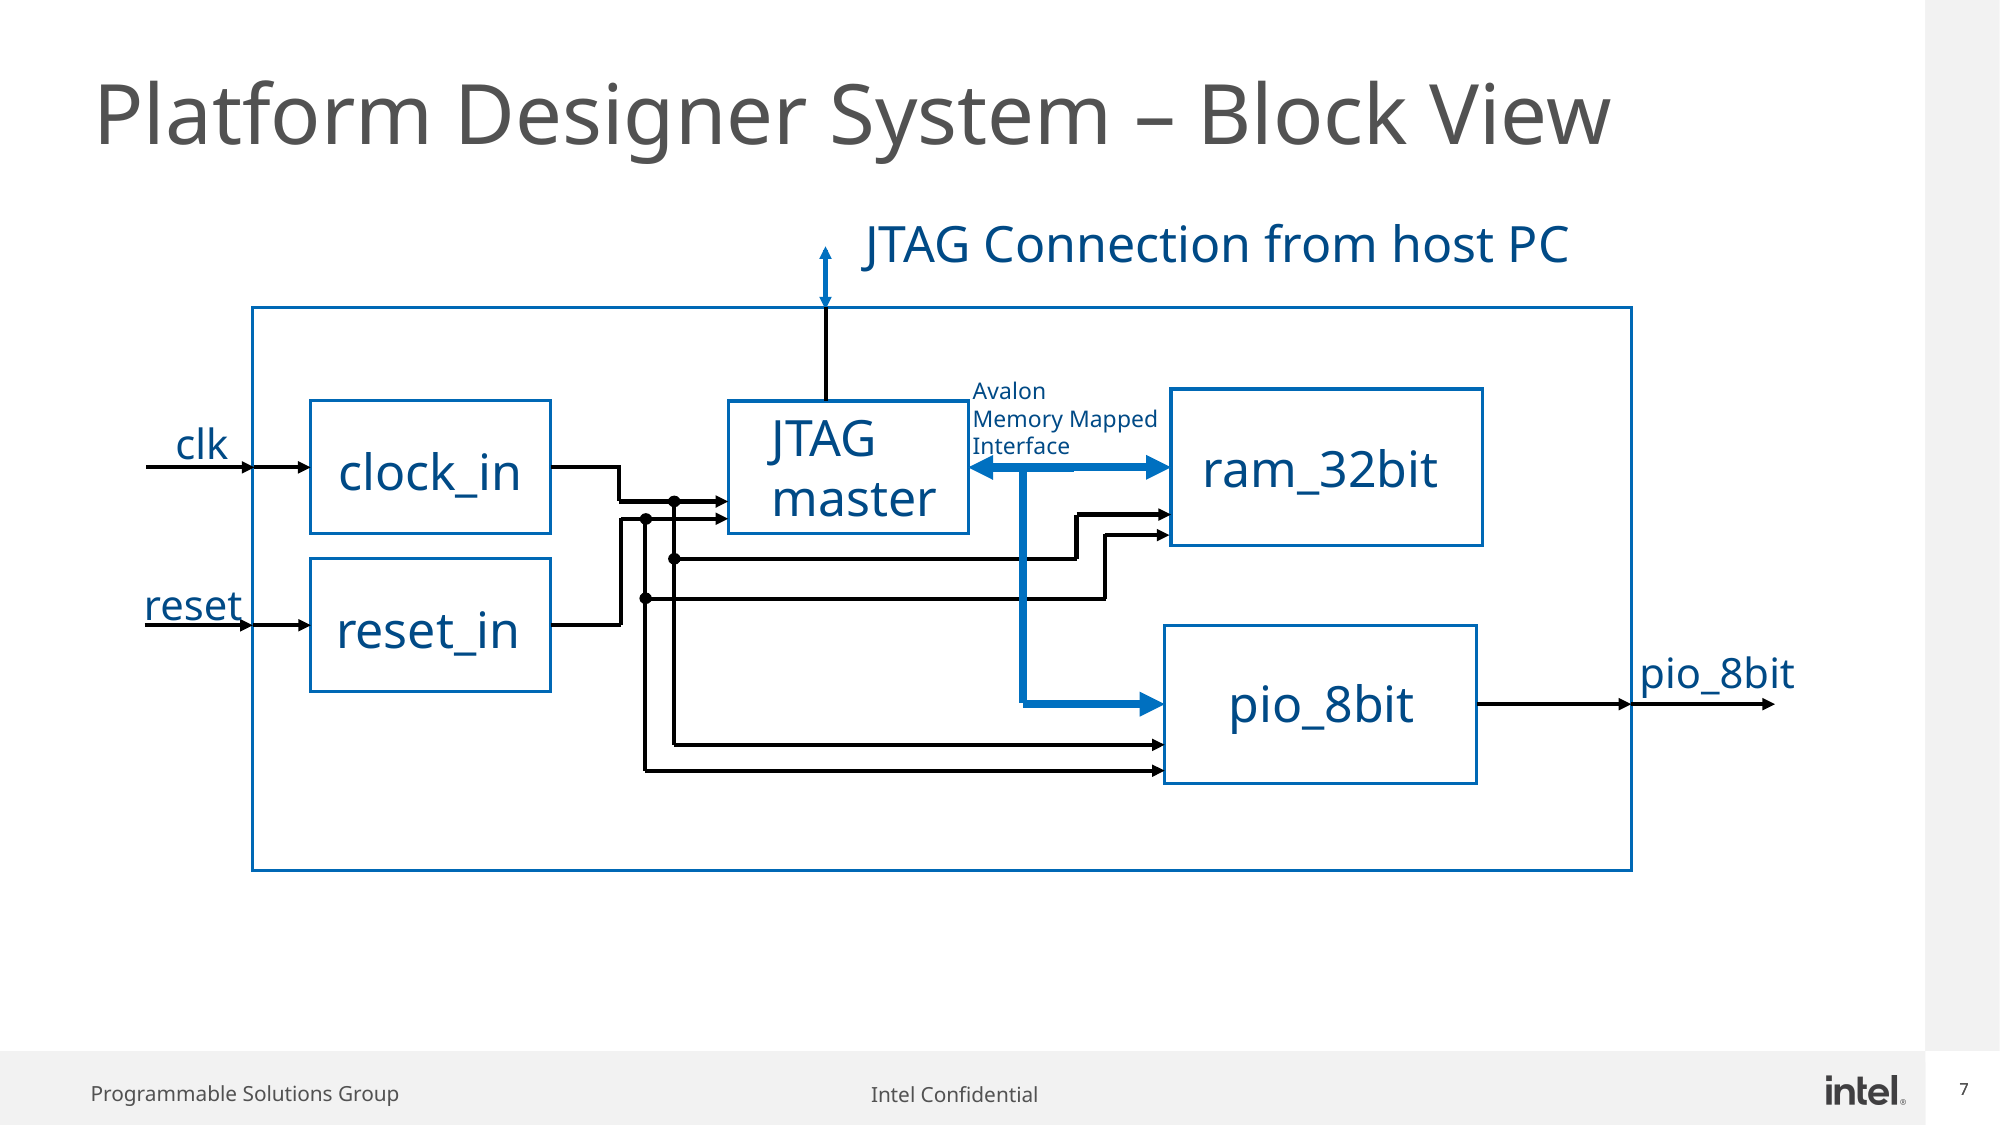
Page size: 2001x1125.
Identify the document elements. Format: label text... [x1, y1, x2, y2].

text_box [828, 307, 1632, 703]
text_box clk [175, 417, 229, 467]
text_box [676, 469, 1019, 557]
text_box [639, 513, 652, 518]
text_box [727, 400, 969, 535]
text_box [310, 558, 552, 692]
text_box [252, 469, 672, 623]
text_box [1164, 624, 1477, 784]
text_box reset [143, 578, 243, 629]
text_box [674, 552, 681, 558]
text_box [674, 502, 681, 508]
title Platform Designer System – Block View [93, 71, 1901, 174]
text_box [639, 592, 644, 604]
text_box [252, 521, 1632, 871]
text_box pio_8bit [1639, 647, 1796, 698]
text_box Avalon Memory Mapped Interface [972, 376, 1159, 460]
text_box [252, 307, 824, 500]
text_box [668, 553, 673, 565]
picture [1826, 1075, 1906, 1105]
text_box [668, 495, 681, 501]
text_box JTAG Connection from host PC [865, 212, 1571, 273]
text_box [1170, 388, 1483, 546]
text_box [310, 400, 551, 535]
